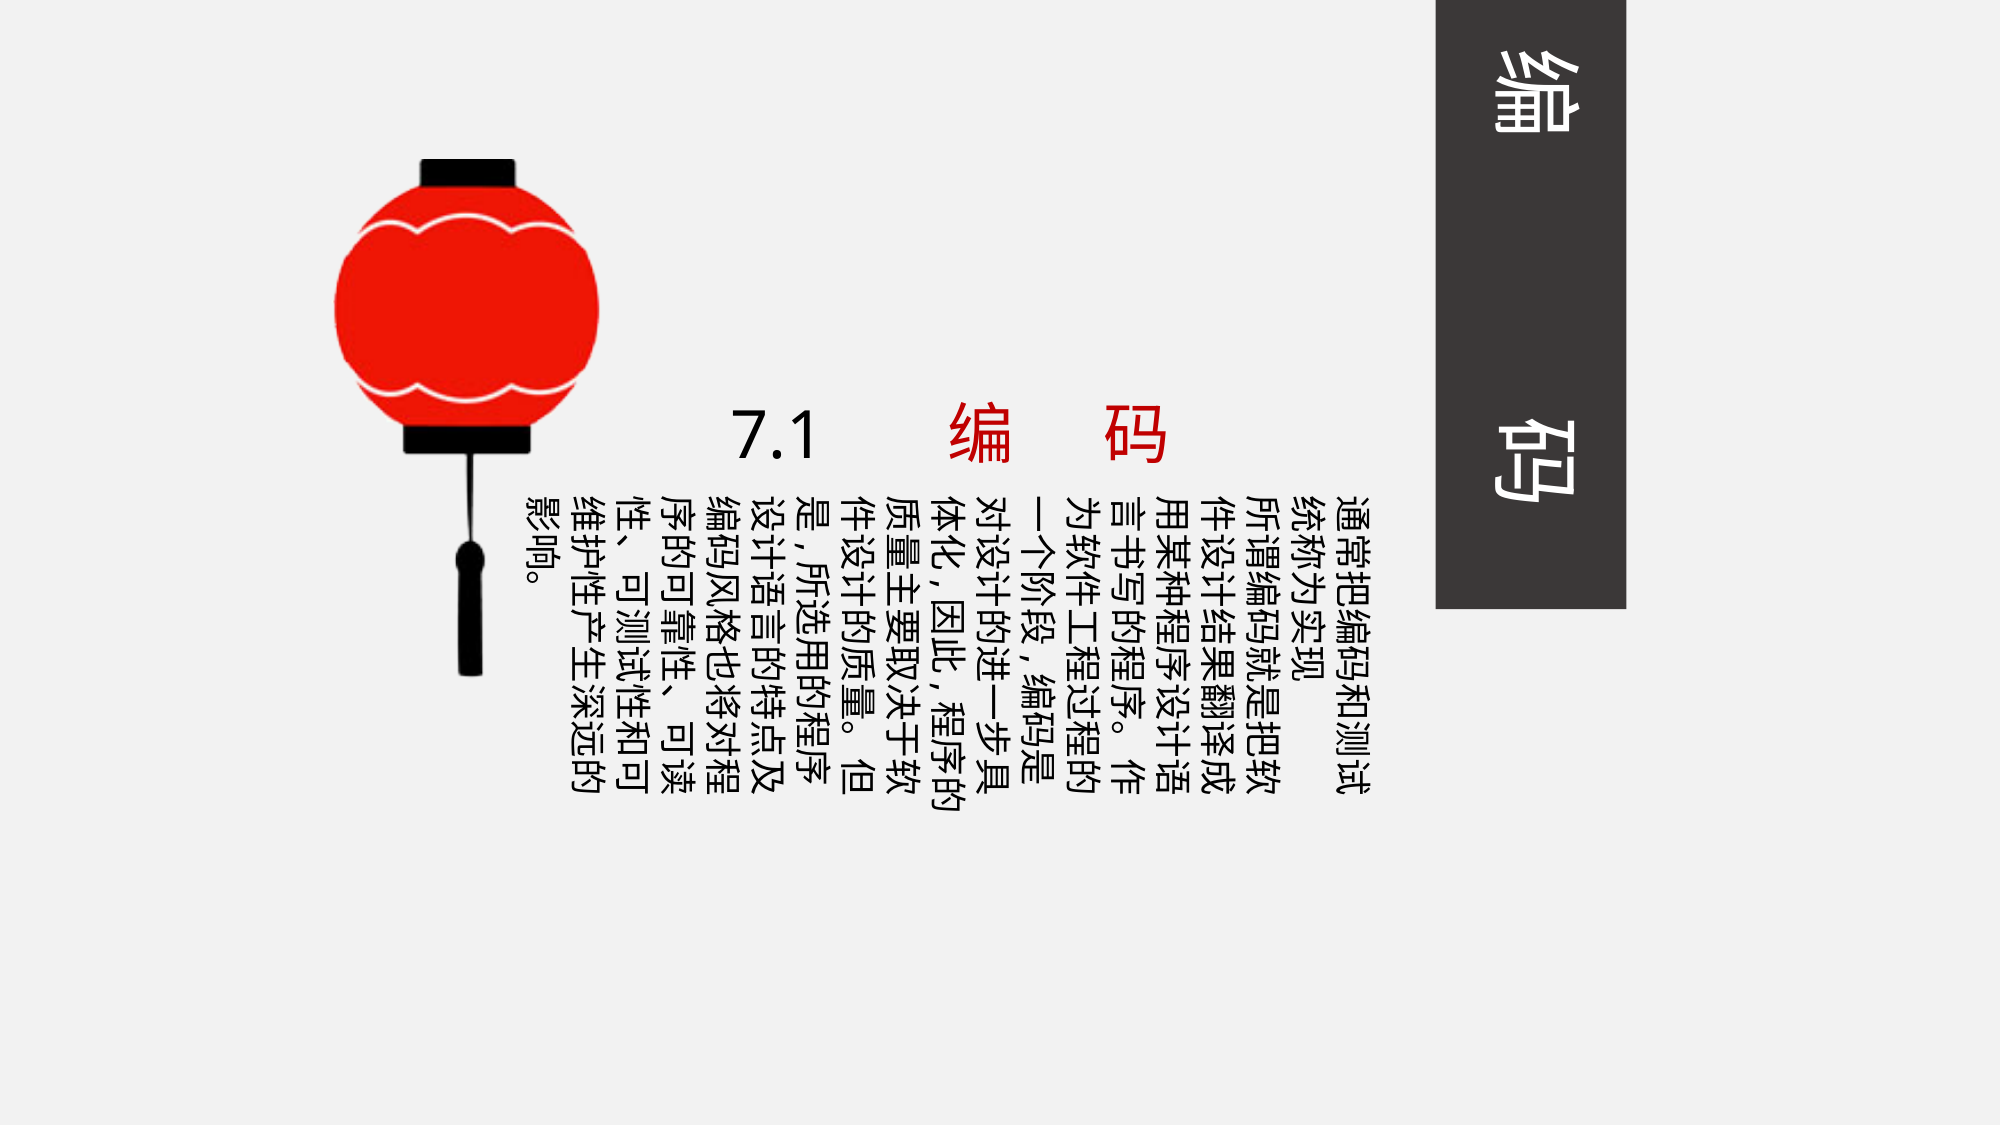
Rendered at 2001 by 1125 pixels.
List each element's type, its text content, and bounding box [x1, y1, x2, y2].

text_box 编 码 [1460, 33, 1602, 579]
text_box 编 码 [932, 384, 1187, 480]
text_box [1435, 0, 1627, 610]
text_box 通常把编码和测试统称为实现 所谓编码就是把软件设计结果翻译成用某种程序设计语言书写的程序。作为软件工程过程的一个阶段,编码是对设计的进一步具体化,因此,程序的质量主要取决于软件设计的质量。但是,所选用的程序设计语言的特点及编码风格也将对程序的可靠性、可读性、可测试性和可维护性产生深远的影响。 [536, 480, 1385, 831]
text_box 7.1 [715, 384, 840, 480]
picture [307, 159, 639, 760]
